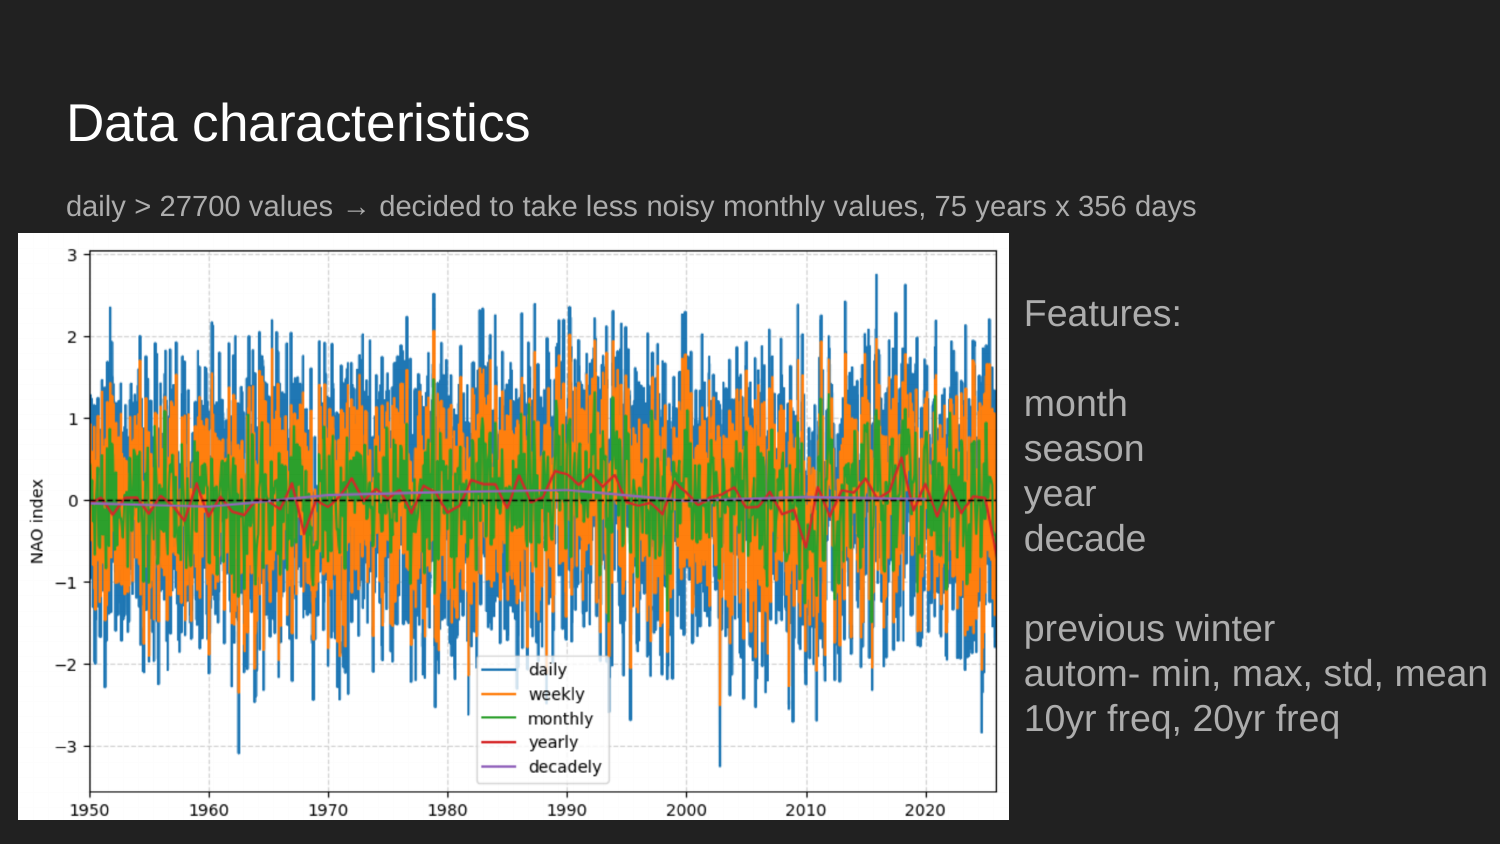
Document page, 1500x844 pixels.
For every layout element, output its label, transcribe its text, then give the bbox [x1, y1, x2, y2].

list daily > 27700 values → decided to take less noisy monthly values, 75 years x 356 days [51, 166, 1471, 261]
text_box Features: month season year decade previous winter autom- min, max, std, mean 10yr freq, 20yr freq [1008, 273, 1500, 844]
picture [17, 232, 1010, 820]
title Data characteristics [51, 72, 1449, 166]
